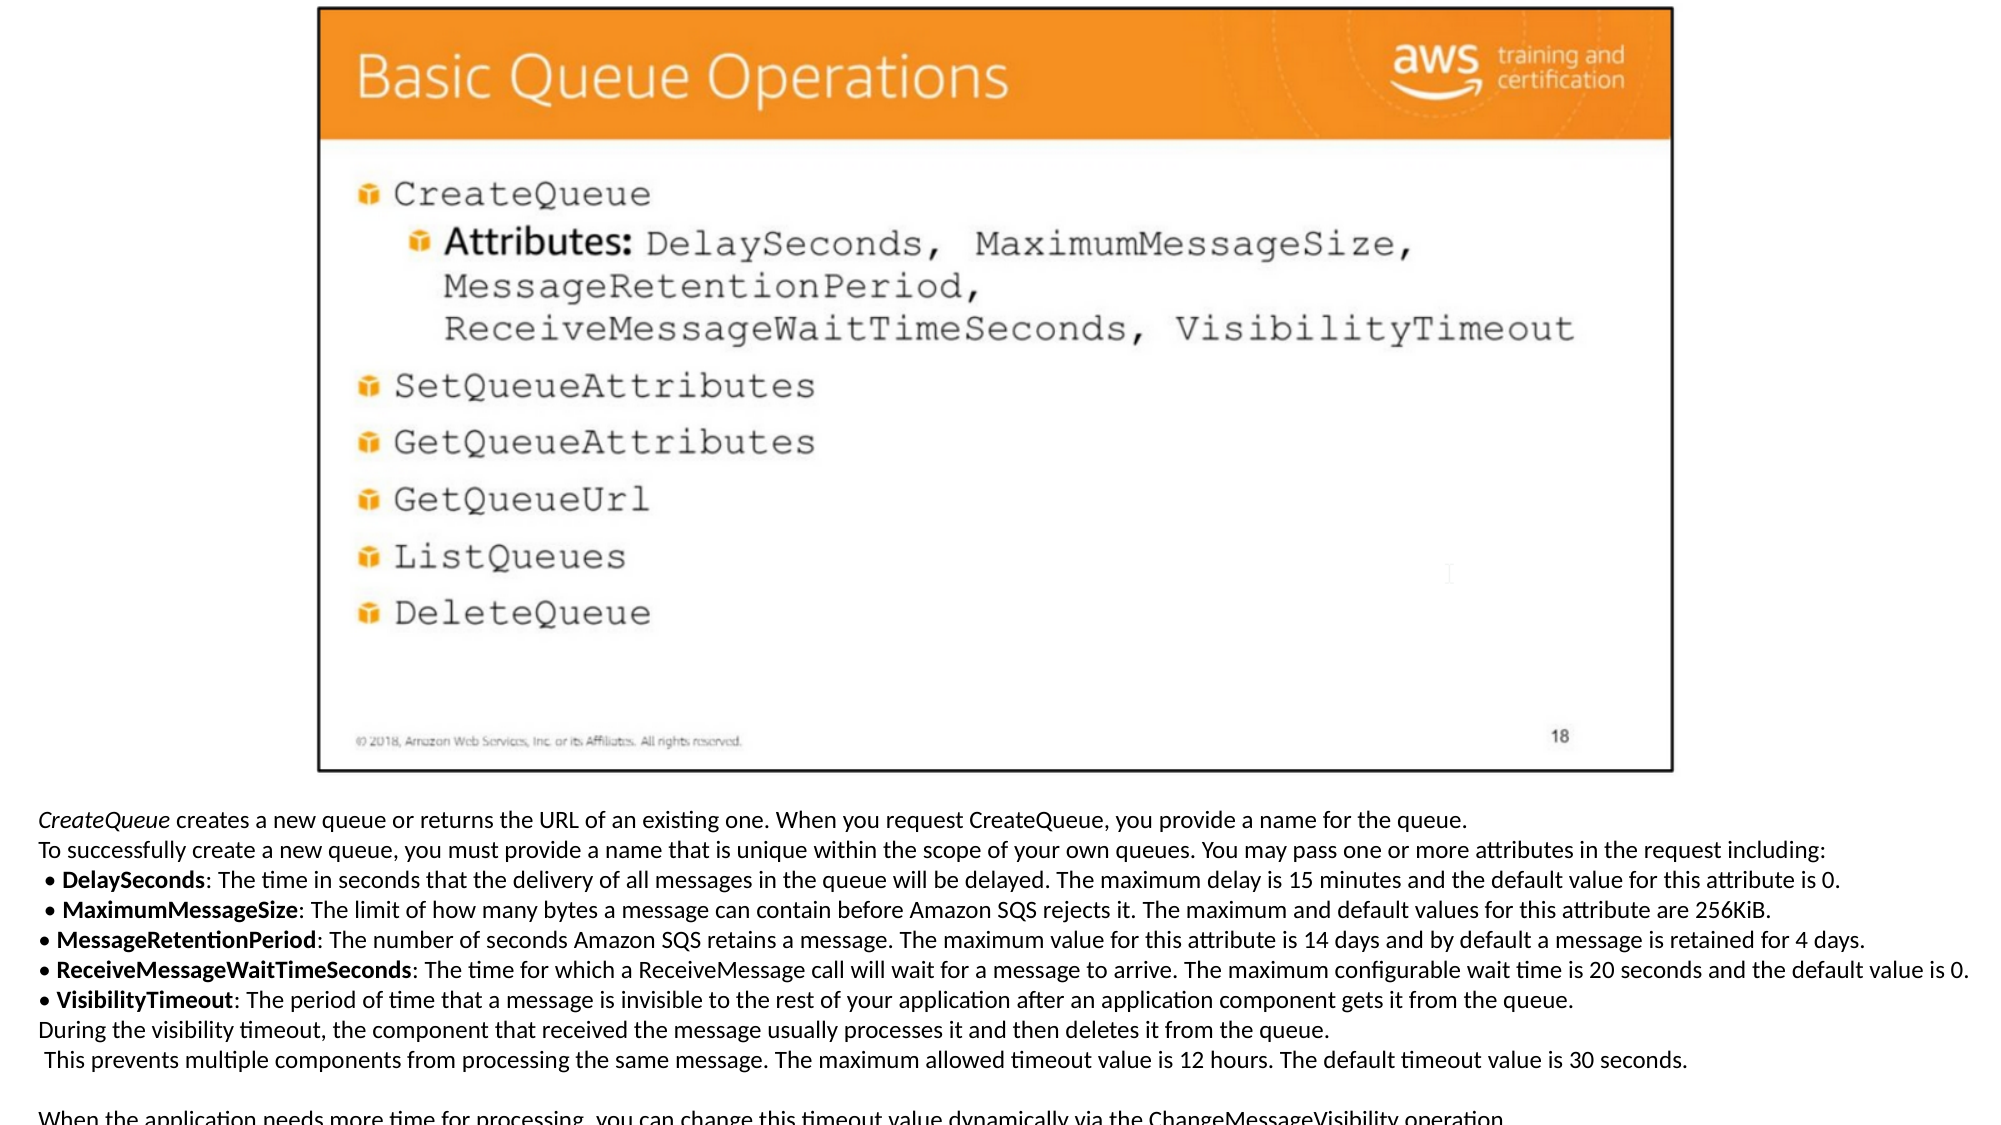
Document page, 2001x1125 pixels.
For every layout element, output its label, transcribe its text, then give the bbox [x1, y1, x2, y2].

picture [316, 0, 1684, 778]
text_box CreateQueue creates a new queue or returns the URL of an existing one. When you request CreateQueue, you provide a name for the queue. To successfully create a new queue, you must provide a name that is unique within the scope of your own queues. You may pass one or more attributes in the request including: • DelaySeconds: The time in seconds that the delivery of all messages in the queue will be delayed. The maximum delay is 15 minutes and the default value for this attribute is 0. • MaximumMessageSize: The limit of how many bytes a message can contain before Amazon SQS rejects it. The maximum and default values for this attribute are 256KiB. • MessageRetentionPeriod: The number of seconds Amazon SQS retains a message. The maximum value for this attribute is 14 days and by default a message is retained for 4 days. • ReceiveMessageWaitTimeSeconds: The time for which a ReceiveMessage call will wait for a message to arrive. The maximum configurable wait time is 20 seconds and the default value is 0. • VisibilityTimeout: The period of time that a message is invisible to the rest of your application after an application component gets it from the queue. During the visibility timeout, the component that received the message usually processes it and then deletes it from the queue. This prevents multiple components from processing the same message. The maximum allowed timeout value is 12 hours. The default timeout value is 30 seconds. When the application needs more time for processing, you can change this timeout value dynamically via the ChangeMessageVisibility operation. If you do not provide a value for any attribute, the queue will have the default value for that attribute. Use the SetQueueAttributes and GetQueueAttributes operations to set and retrieve the attributes of a queue. When you use CreateQueue, if the queue name is already in use, then the request returns the URL of the existing queue. A much simpler way to retrieve the URL of an Amazon SQS queue is to use the GetQueueUrl request. The DeleteQueue request deletes a queue regardless of whether the queue is empty. When a queue is deleted, any messages in the queue are no longer available. It is important to note that Amazon SQS can delete your queue without notification if actions like SendMessage, ReceiveMessage, DeleteMessage, GetQueueAttributes, SetQueueAttributes, AddPermission, and RemovePermissions have not been performed on the queue for 30 consecutive days. You can use ListQueues to retrieve a list of your queues. The results lists can be filtered by using optional parameters like QueuenamePrefix. For more information about queue operations, see http://docs.aws.amazon.com/AWSSimpleQueueService/latest/APIReference/Welcom e.html. [23, 796, 1989, 1125]
